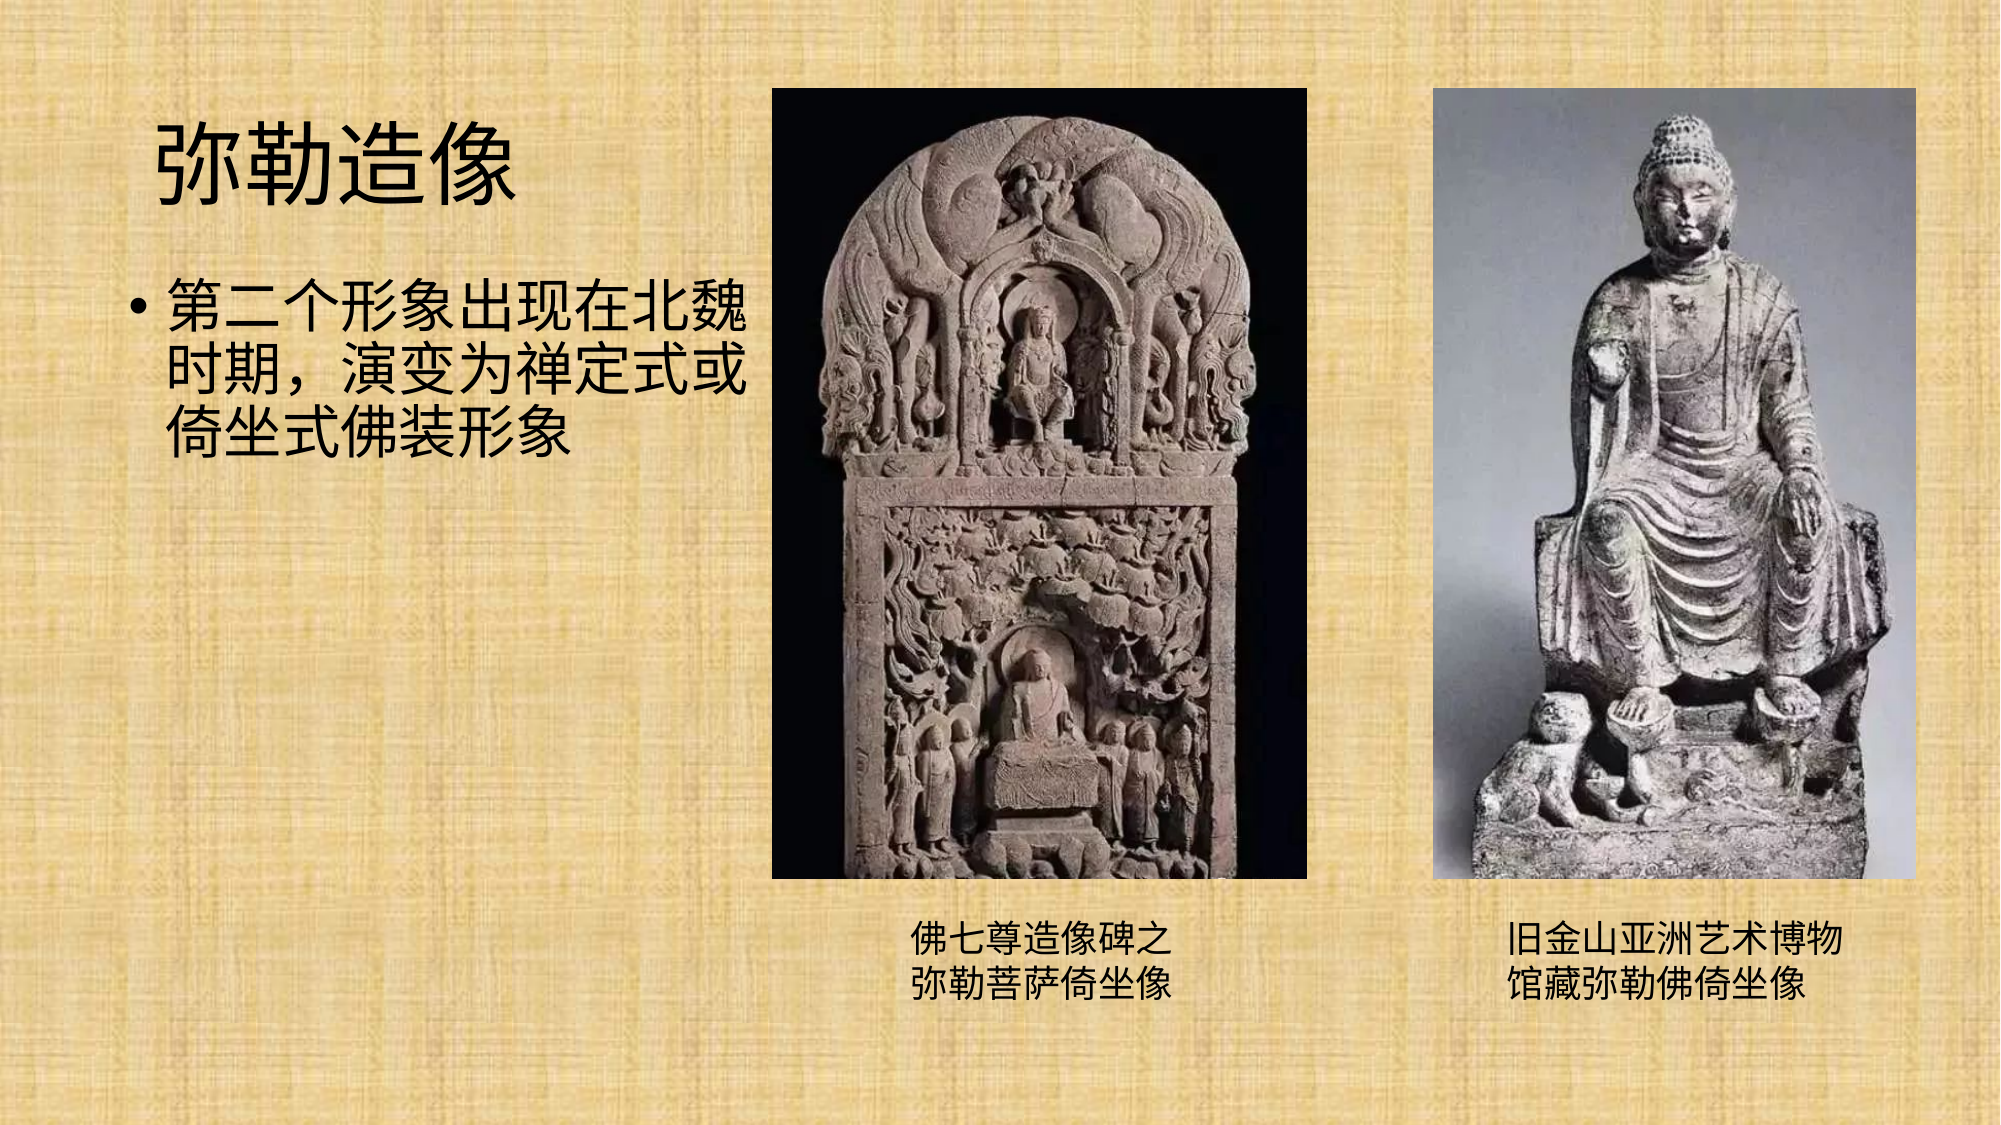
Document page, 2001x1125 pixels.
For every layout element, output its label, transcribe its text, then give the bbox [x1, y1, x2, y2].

text_box 旧金山亚洲艺术博物馆藏弥勒佛倚坐像 [1491, 907, 1880, 1012]
picture [0, 0, 2001, 1125]
title 弥勒造像 [137, 59, 1863, 278]
text_box 佛七尊造像碑之弥勒菩萨倚坐像 [895, 907, 1222, 1012]
list 第二个形象出现在北魏时期，演变为禅定式或倚坐式佛装形象 [113, 270, 798, 984]
